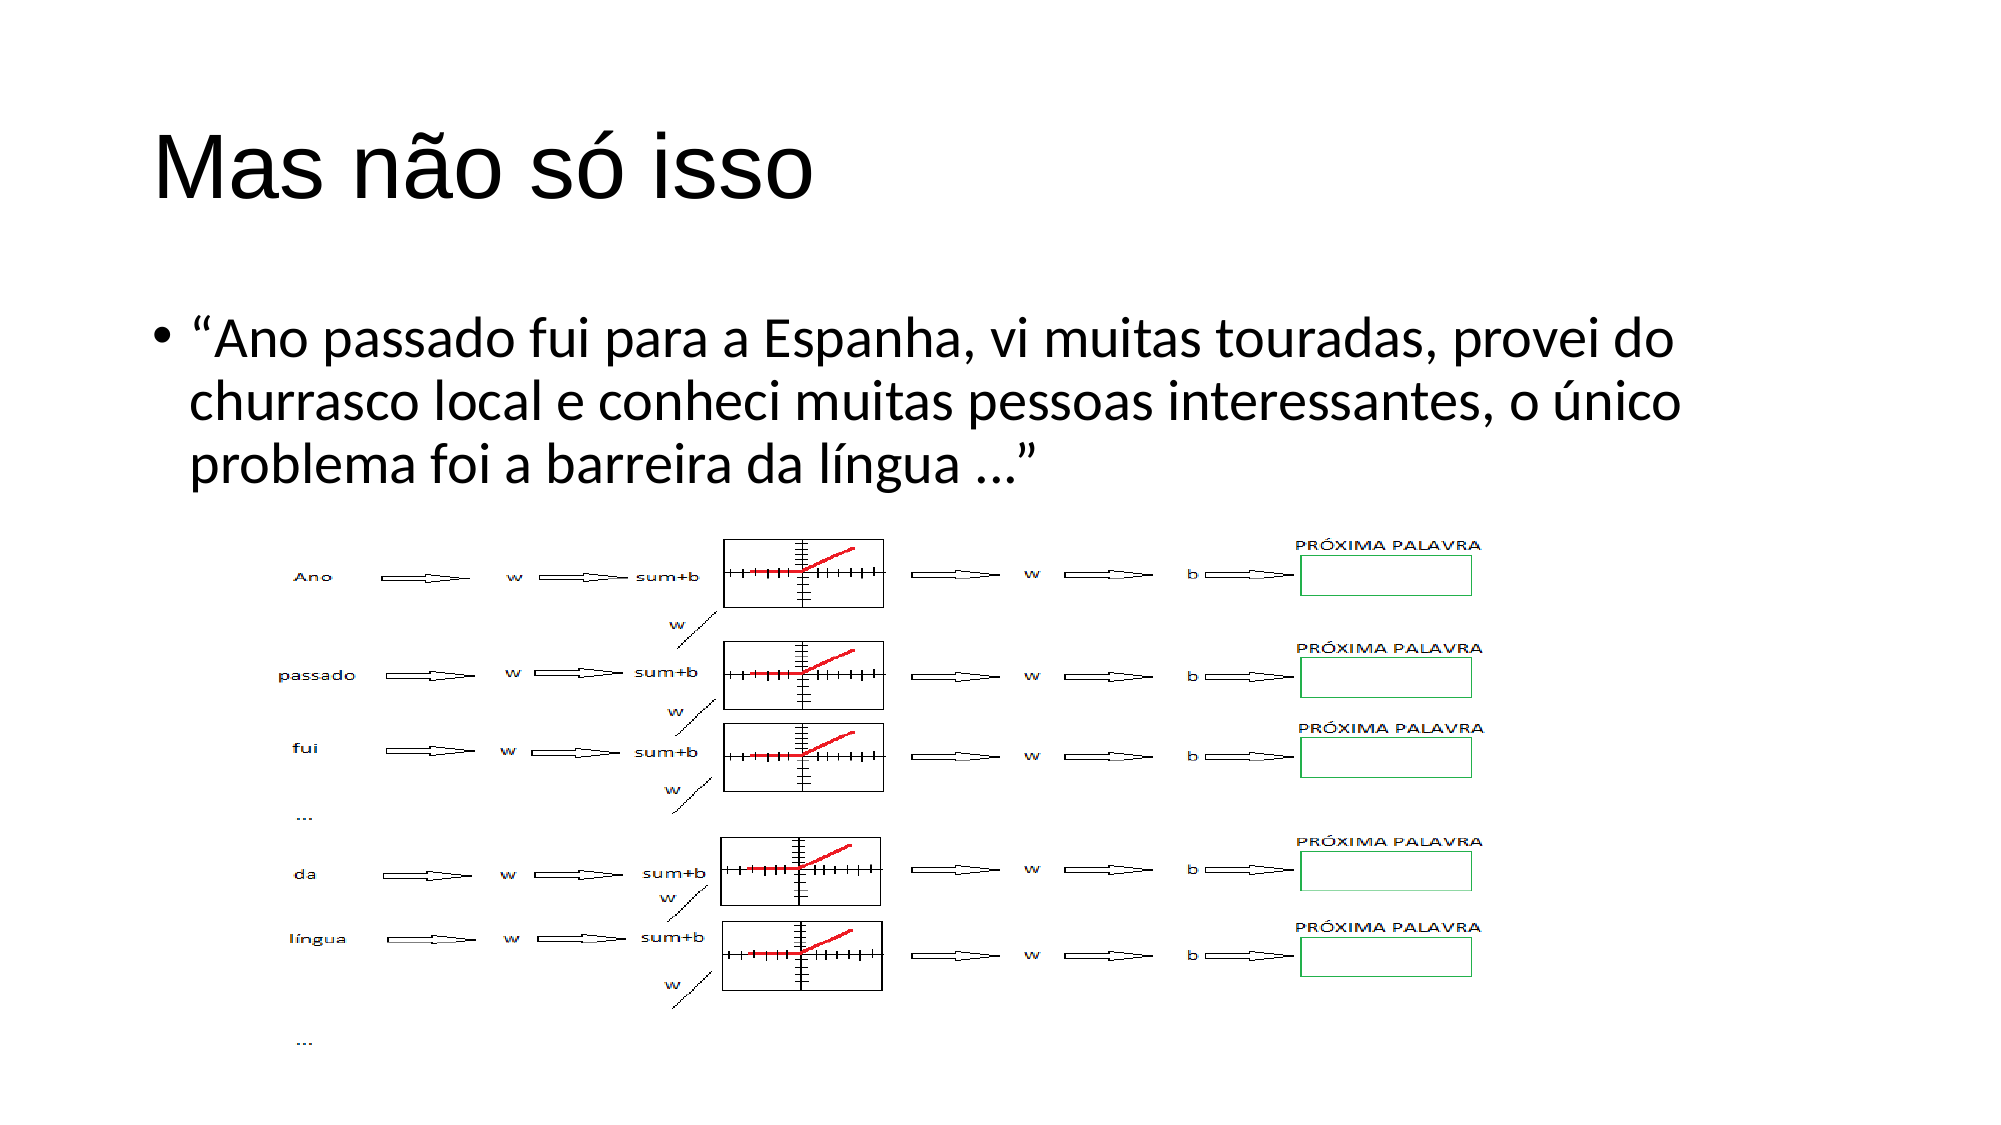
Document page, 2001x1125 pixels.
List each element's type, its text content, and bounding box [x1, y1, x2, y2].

title Mas não só isso [137, 59, 1863, 278]
picture [97, 501, 1898, 1125]
list “Ano passado fui para a Espanha, vi muitas touradas, provei do churrasco local e conheci muitas pessoas interessantes, o único problema foi a barreira da língua ...” [137, 299, 1863, 501]
